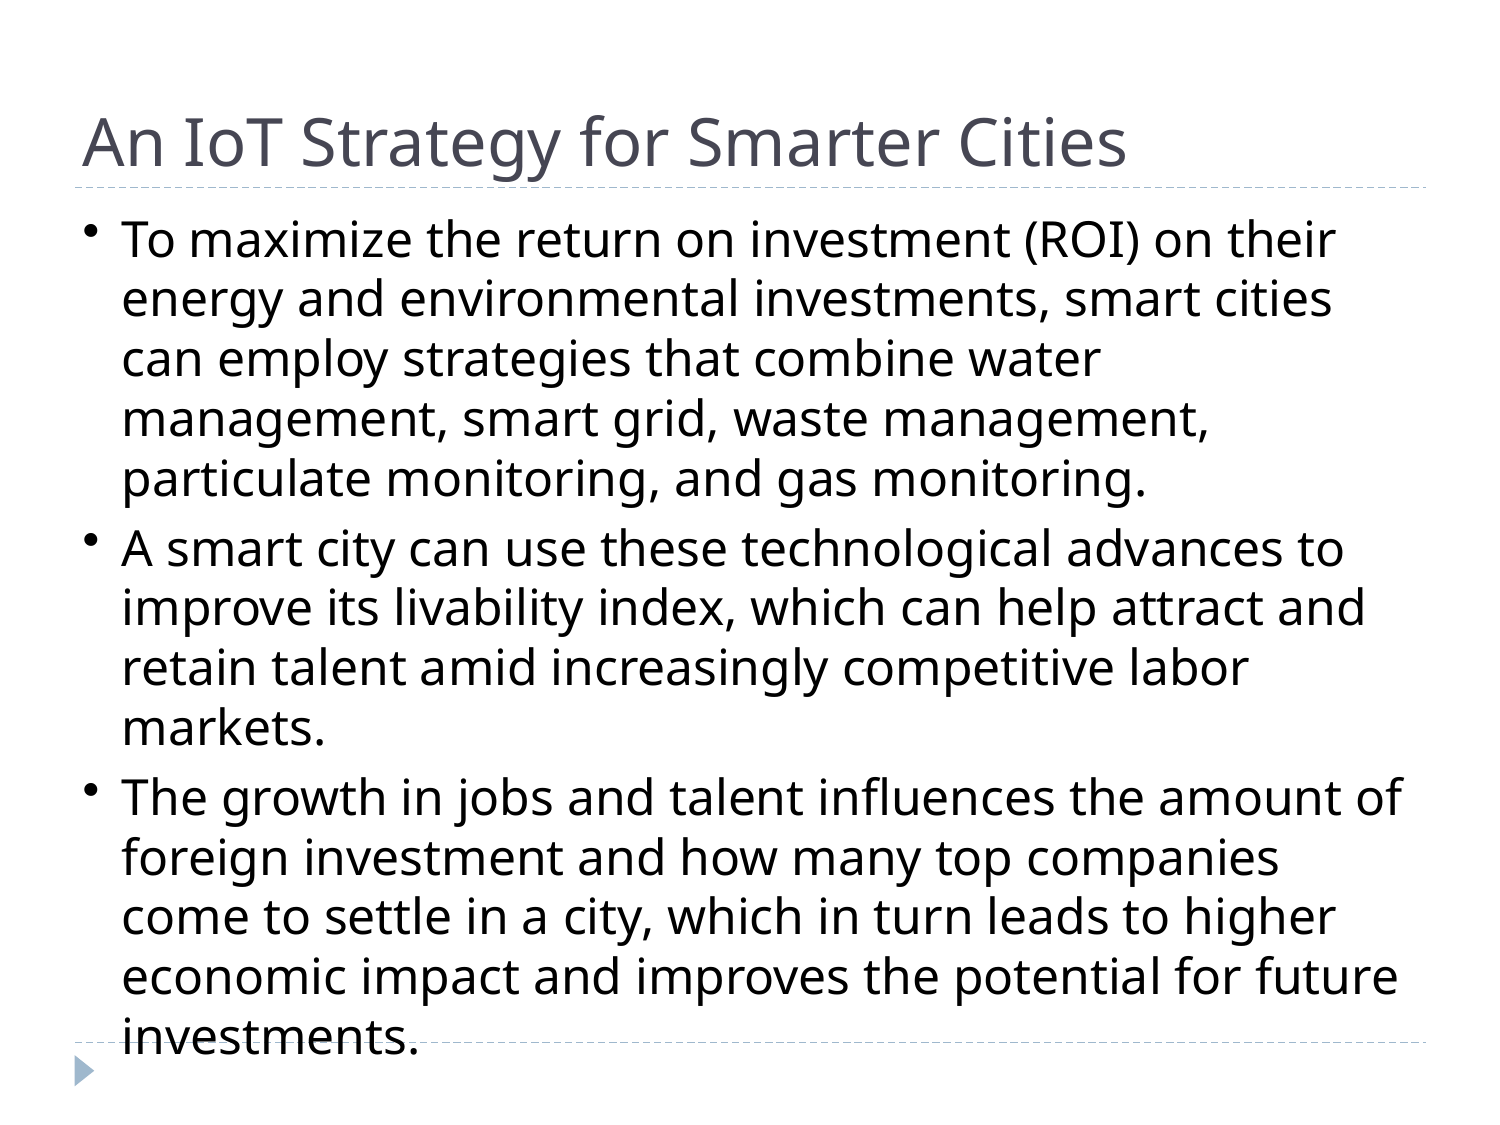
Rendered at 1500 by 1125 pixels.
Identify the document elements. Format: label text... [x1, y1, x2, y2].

title An IoT Strategy for Smarter Cities [74, 24, 1426, 188]
list To maximize the return on investment (ROI) on their energy and environmental investments, smart cities can employ strategies that combine water management, smart grid, waste management, particulate monitoring, and gas monitoring. A smart city can use these technological advances to improve its livability index, which can help attract and retain talent amid increasingly competitive labor markets. The growth in jobs and talent influences the amount of foreign investment and how many top companies come to settle in a city, which in turn leads to higher economic impact and improves the potential for future investments. [74, 199, 1426, 1011]
